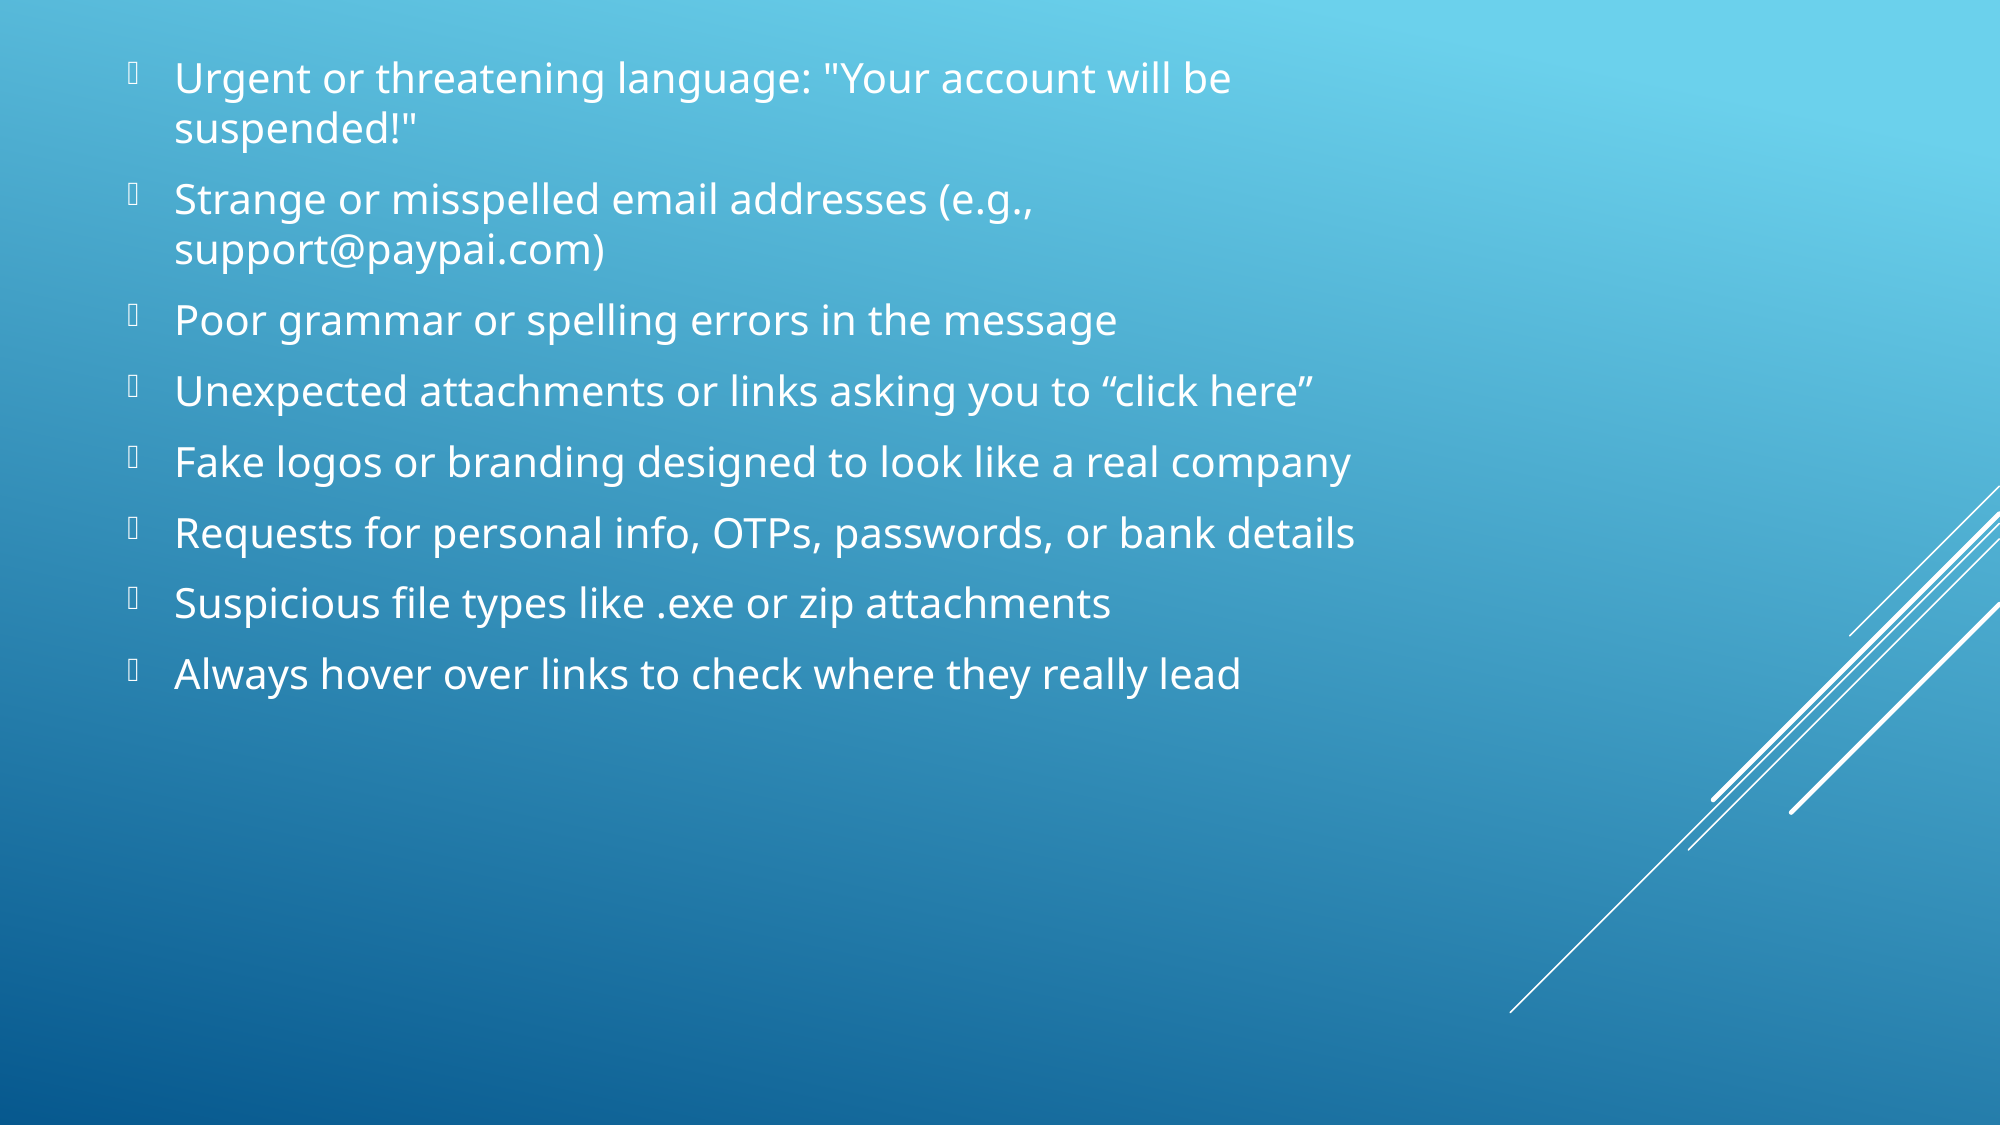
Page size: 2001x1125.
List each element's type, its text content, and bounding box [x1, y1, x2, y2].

list Urgent or threatening language: "Your account will be suspended!" Strange or misspelled email addresses (e.g., support@paypai.com) Poor grammar or spelling errors in the message Unexpected attachments or links asking you to “click here” Fake logos or branding designed to look like a real company Requests for personal info, OTPs, passwords, or bank details Suspicious file types like .exe or zip attachments Always hover over links to check where they really lead [112, 44, 1387, 706]
